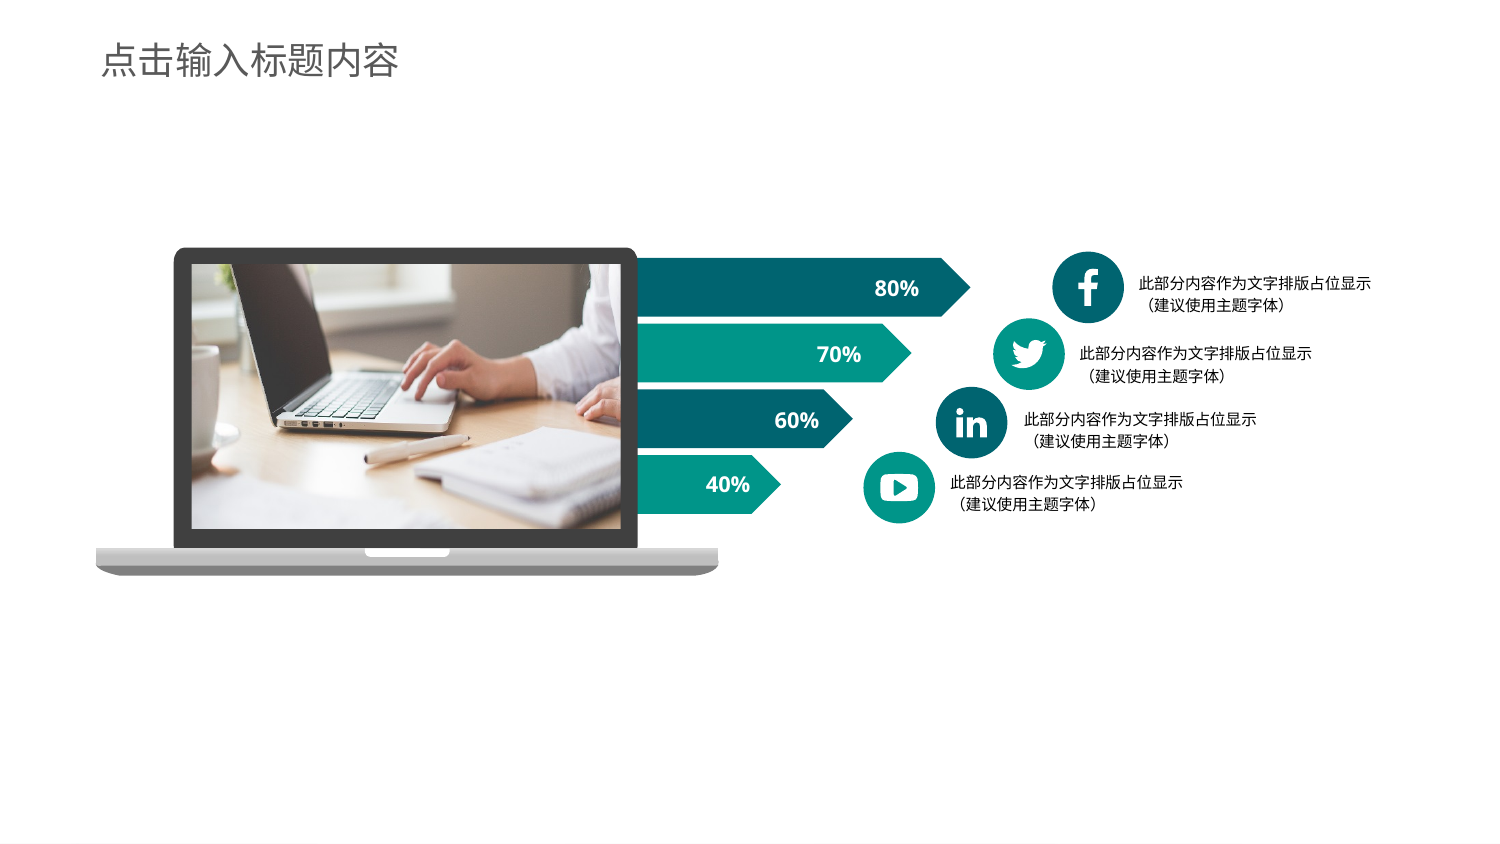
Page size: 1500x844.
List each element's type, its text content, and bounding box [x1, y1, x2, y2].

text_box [91, 247, 720, 576]
text_box 点击输入标题内容 [100, 28, 450, 91]
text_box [863, 251, 1389, 524]
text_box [724, 257, 858, 515]
